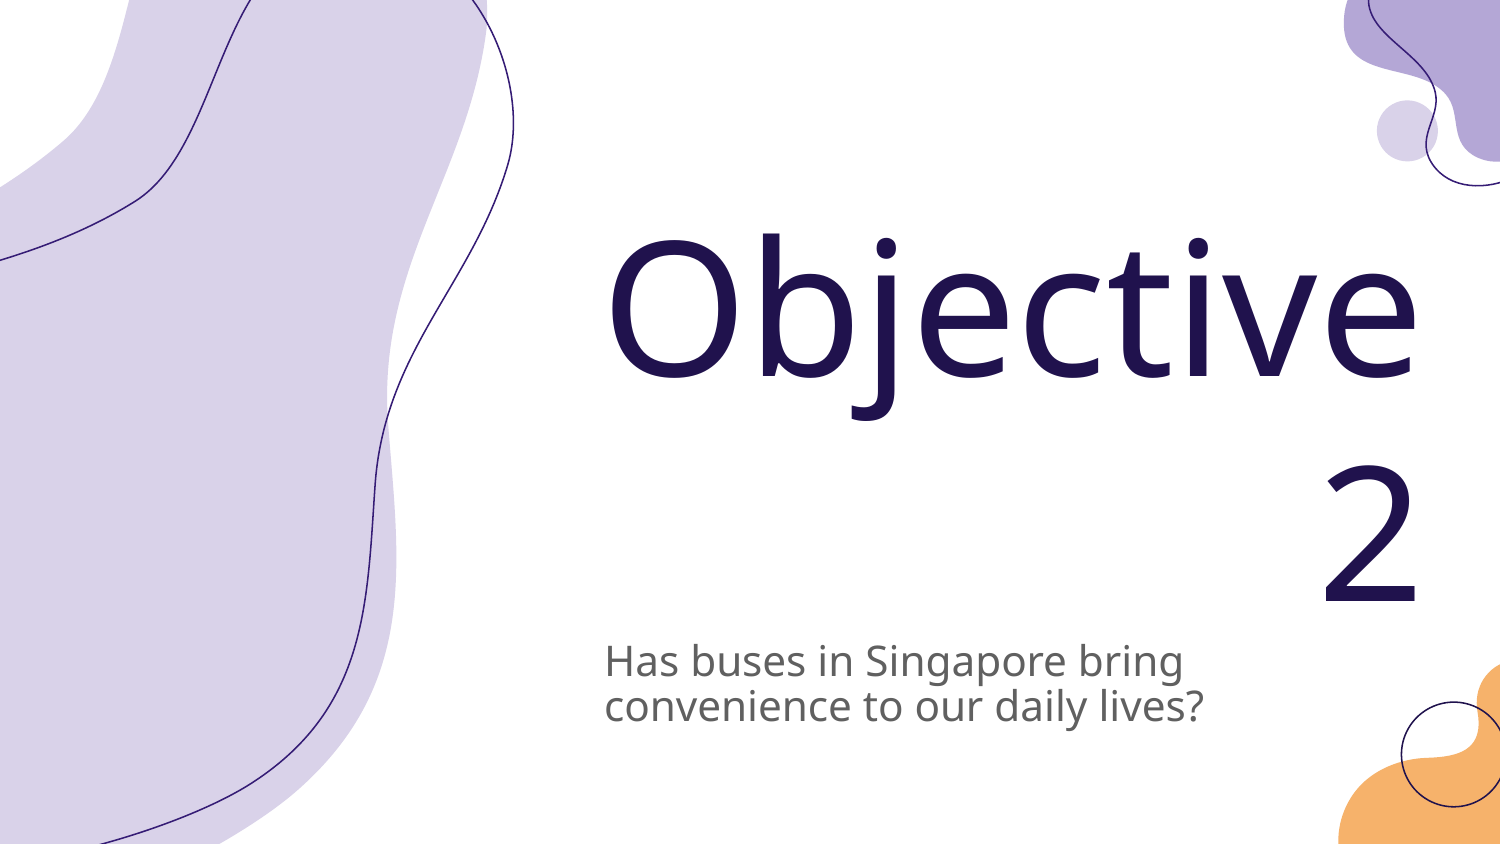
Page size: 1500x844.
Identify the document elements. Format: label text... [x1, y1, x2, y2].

title Objective 2 Has buses in Singapore bring convenience to our daily lives? [514, 212, 1440, 620]
